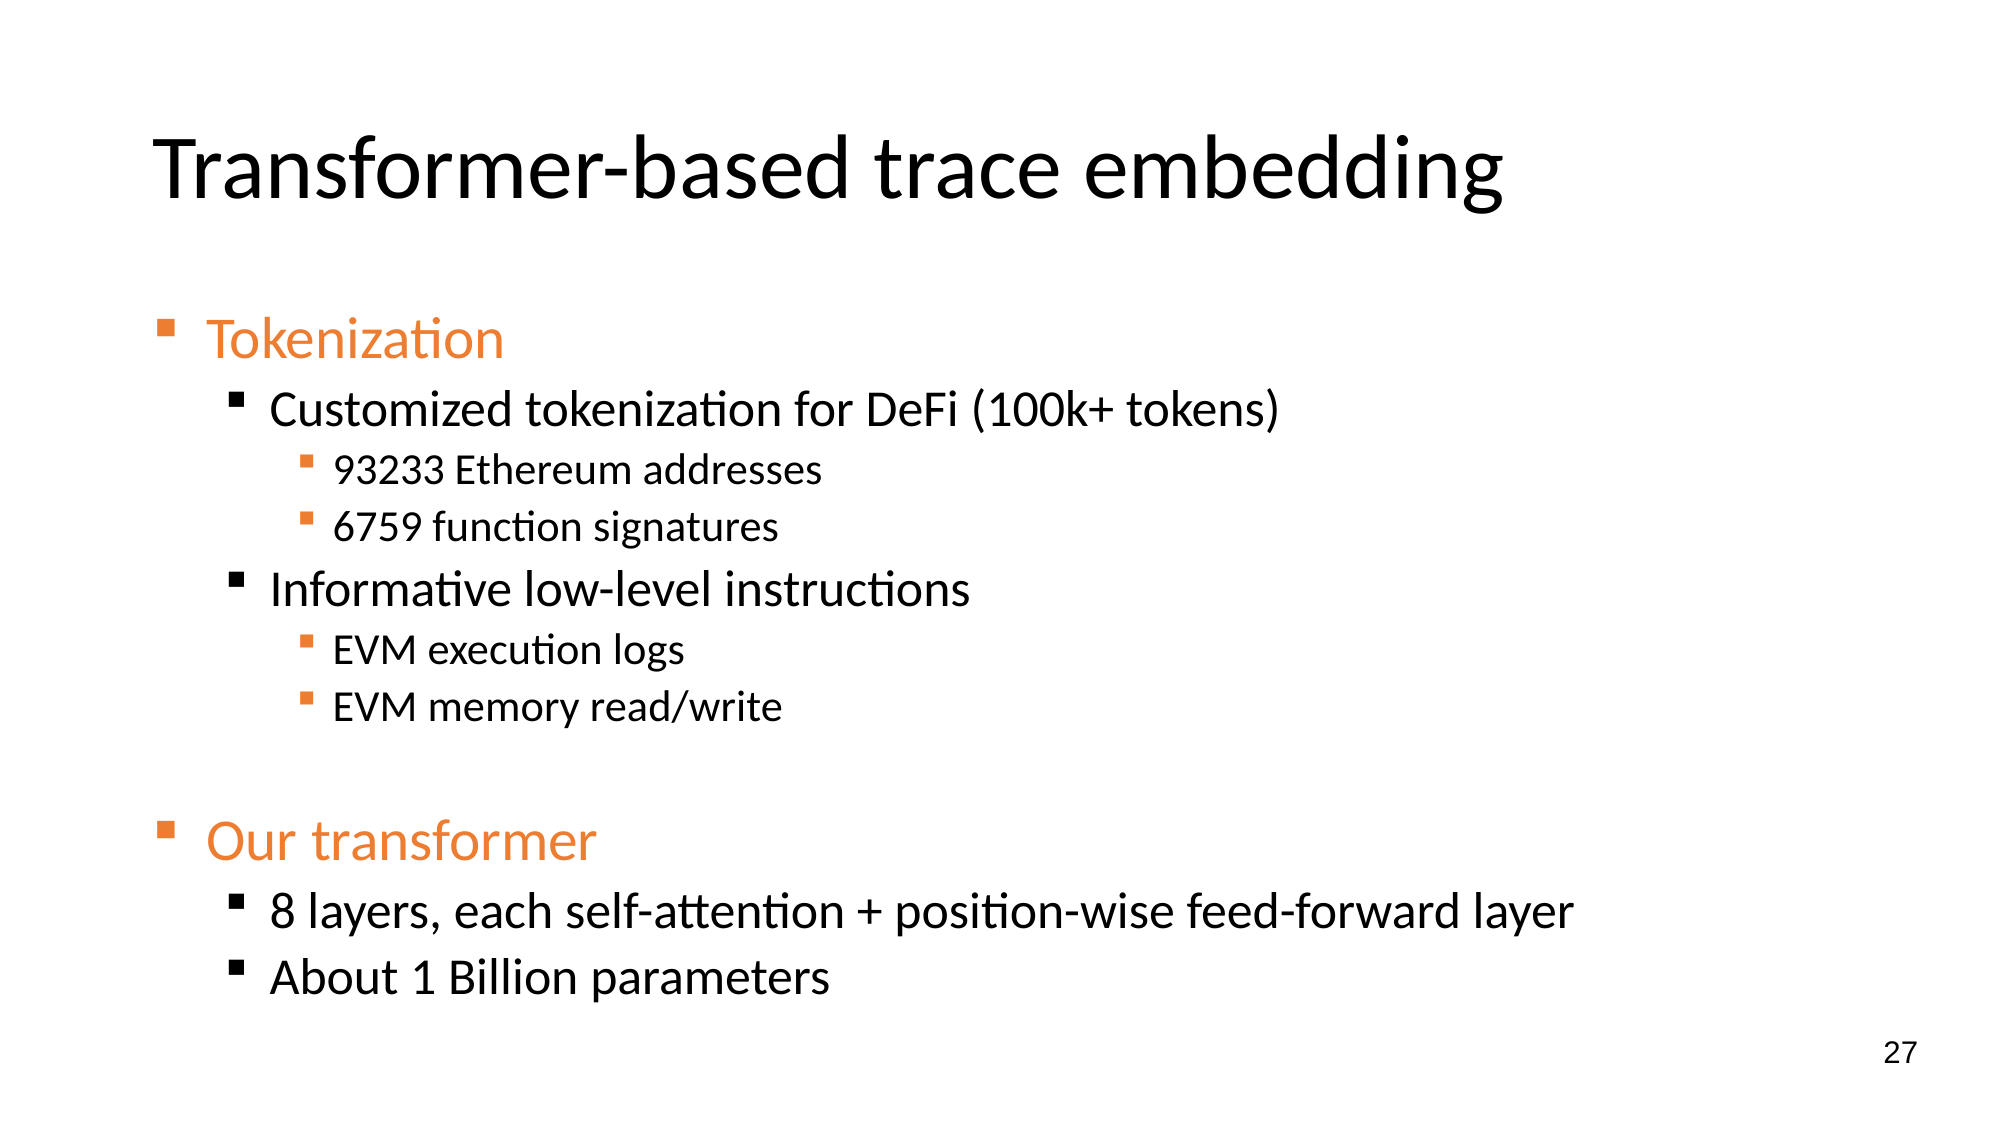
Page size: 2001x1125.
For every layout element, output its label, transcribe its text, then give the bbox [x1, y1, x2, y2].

slide_number 27 [1583, 1024, 1934, 1103]
text_box Tokenization Customized tokenization for DeFi (100k+ tokens) 93233 Ethereum addresses 6759 function signatures Informative low-level instructions EVM execution logs EVM memory read/write Our transformer 8 layers, each self-attention + position-wise feed-forward layer About 1 Billion parameters [137, 299, 1863, 1014]
title Transformer-based trace embedding [137, 59, 1863, 278]
